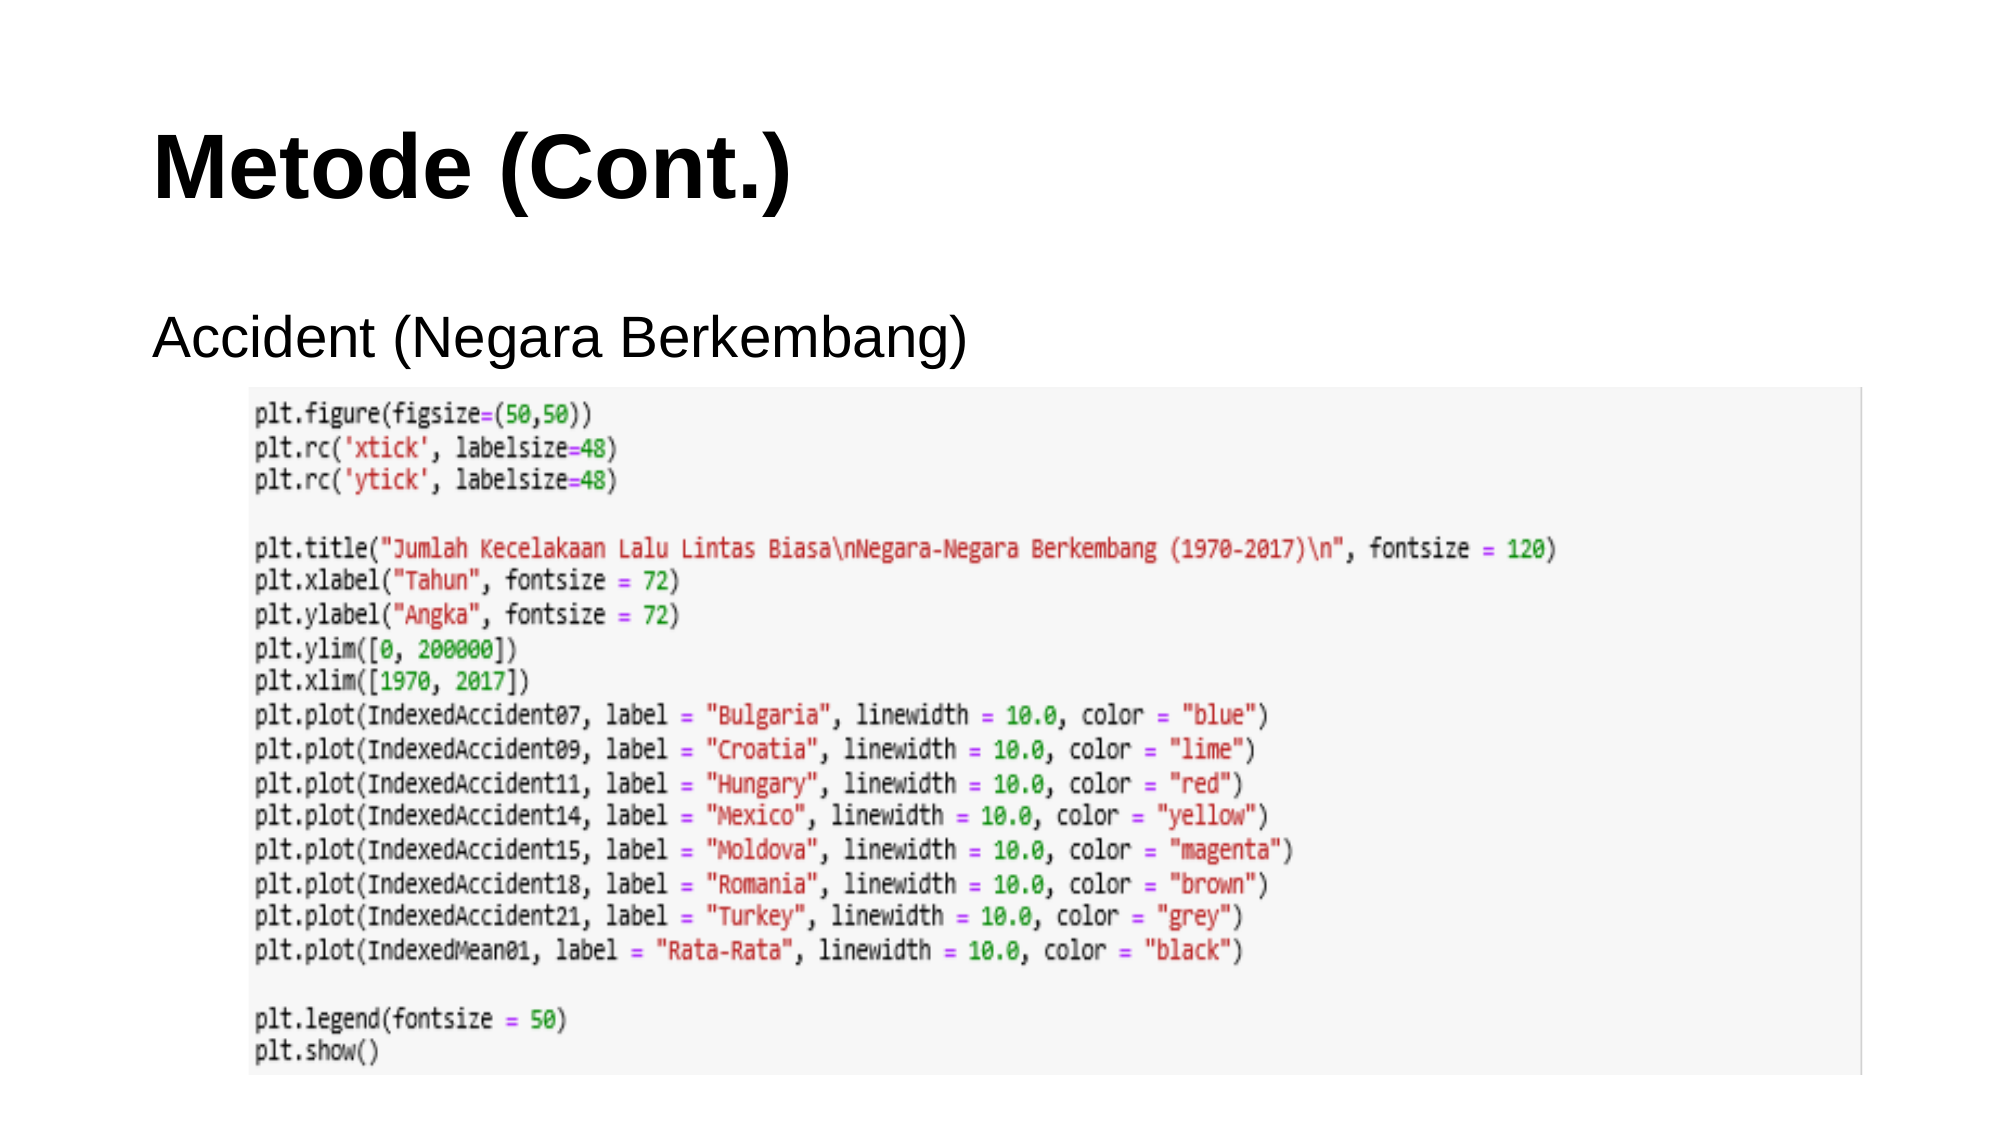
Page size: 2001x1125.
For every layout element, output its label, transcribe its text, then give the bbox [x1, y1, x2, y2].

list Accident (Negara Berkembang) [137, 299, 1863, 388]
picture [248, 387, 1863, 1075]
title Metode (Cont.) [137, 59, 1863, 278]
